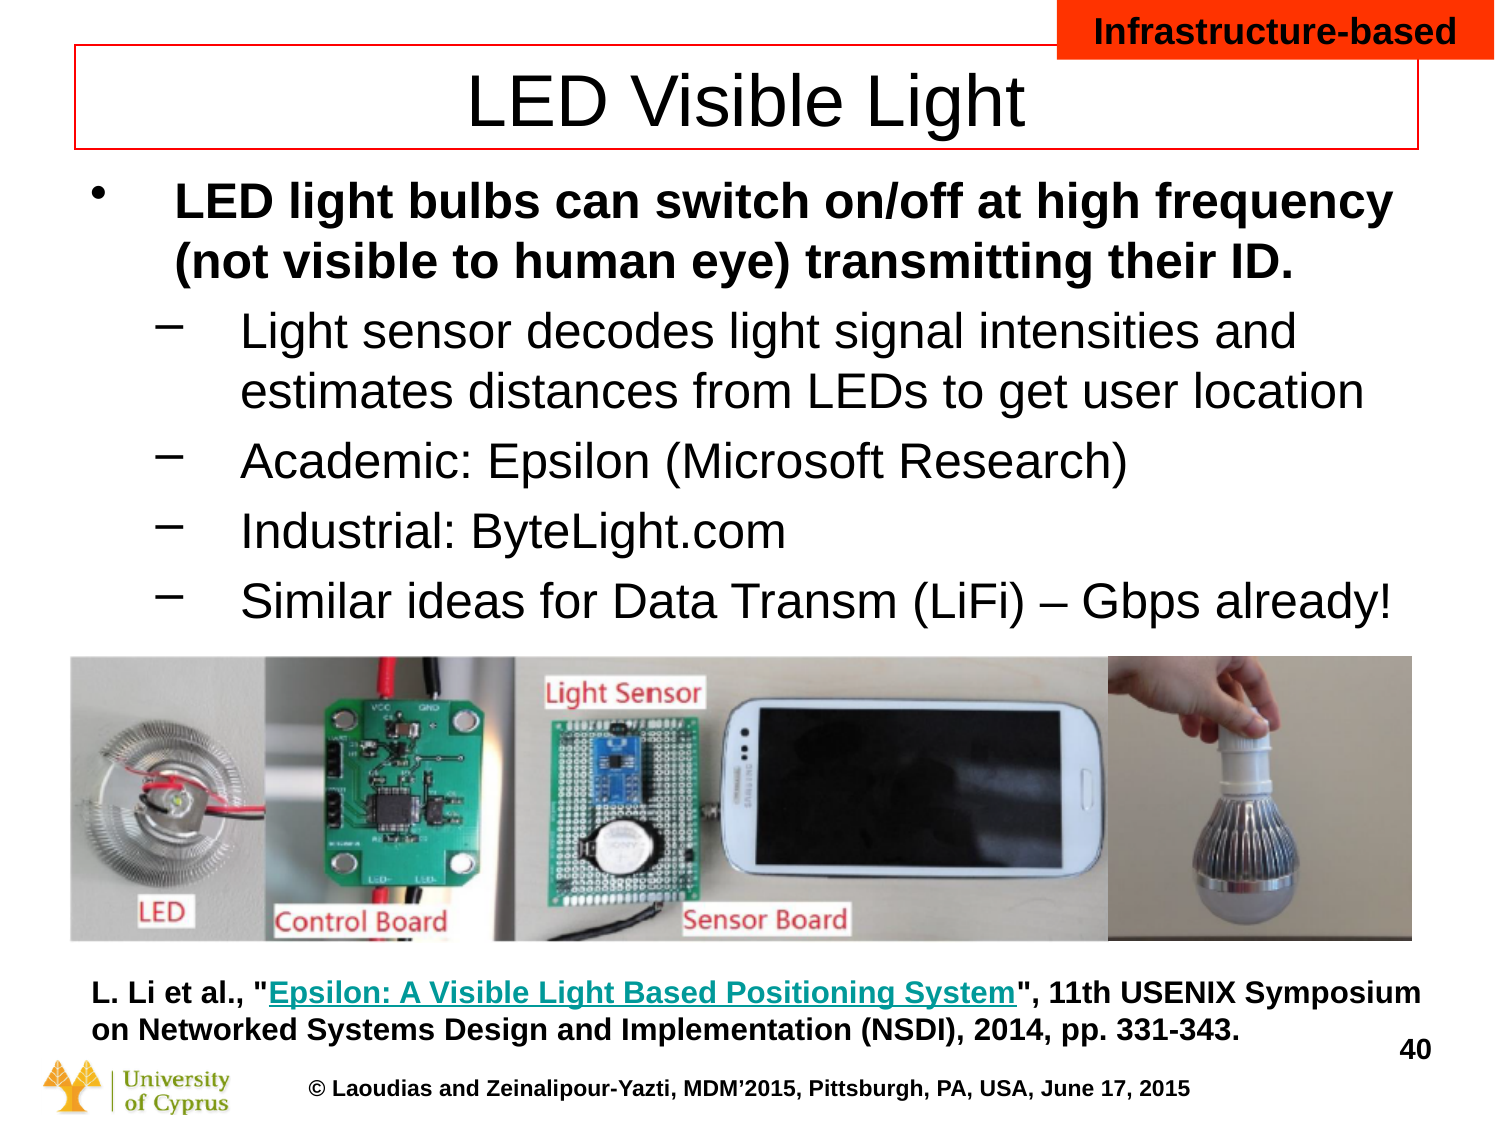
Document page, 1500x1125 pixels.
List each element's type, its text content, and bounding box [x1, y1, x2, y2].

title LED Visible Light [74, 44, 1419, 150]
list LED light bulbs can switch on/off at high frequency (not visible to human eye) transmitting their ID. Light sensor decodes light signal intensities and estimates distances from LEDs to get user location Academic: Epsilon (Microsoft Research) Industrial: ByteLight.com Similar ideas for Data Transm (LiFi) – Gbps already! [74, 160, 1424, 927]
text_box L. Li et al., "Epsilon: A Visible Light Based Positioning System", 11th USENIX Symposium on Networked Systems Design and Implementation (NSDI), 2014, pp. 331-343. [76, 927, 1441, 1092]
picture [68, 656, 1412, 944]
picture [41, 1058, 231, 1115]
text_box Infrastructure-based [1056, 0, 1495, 60]
